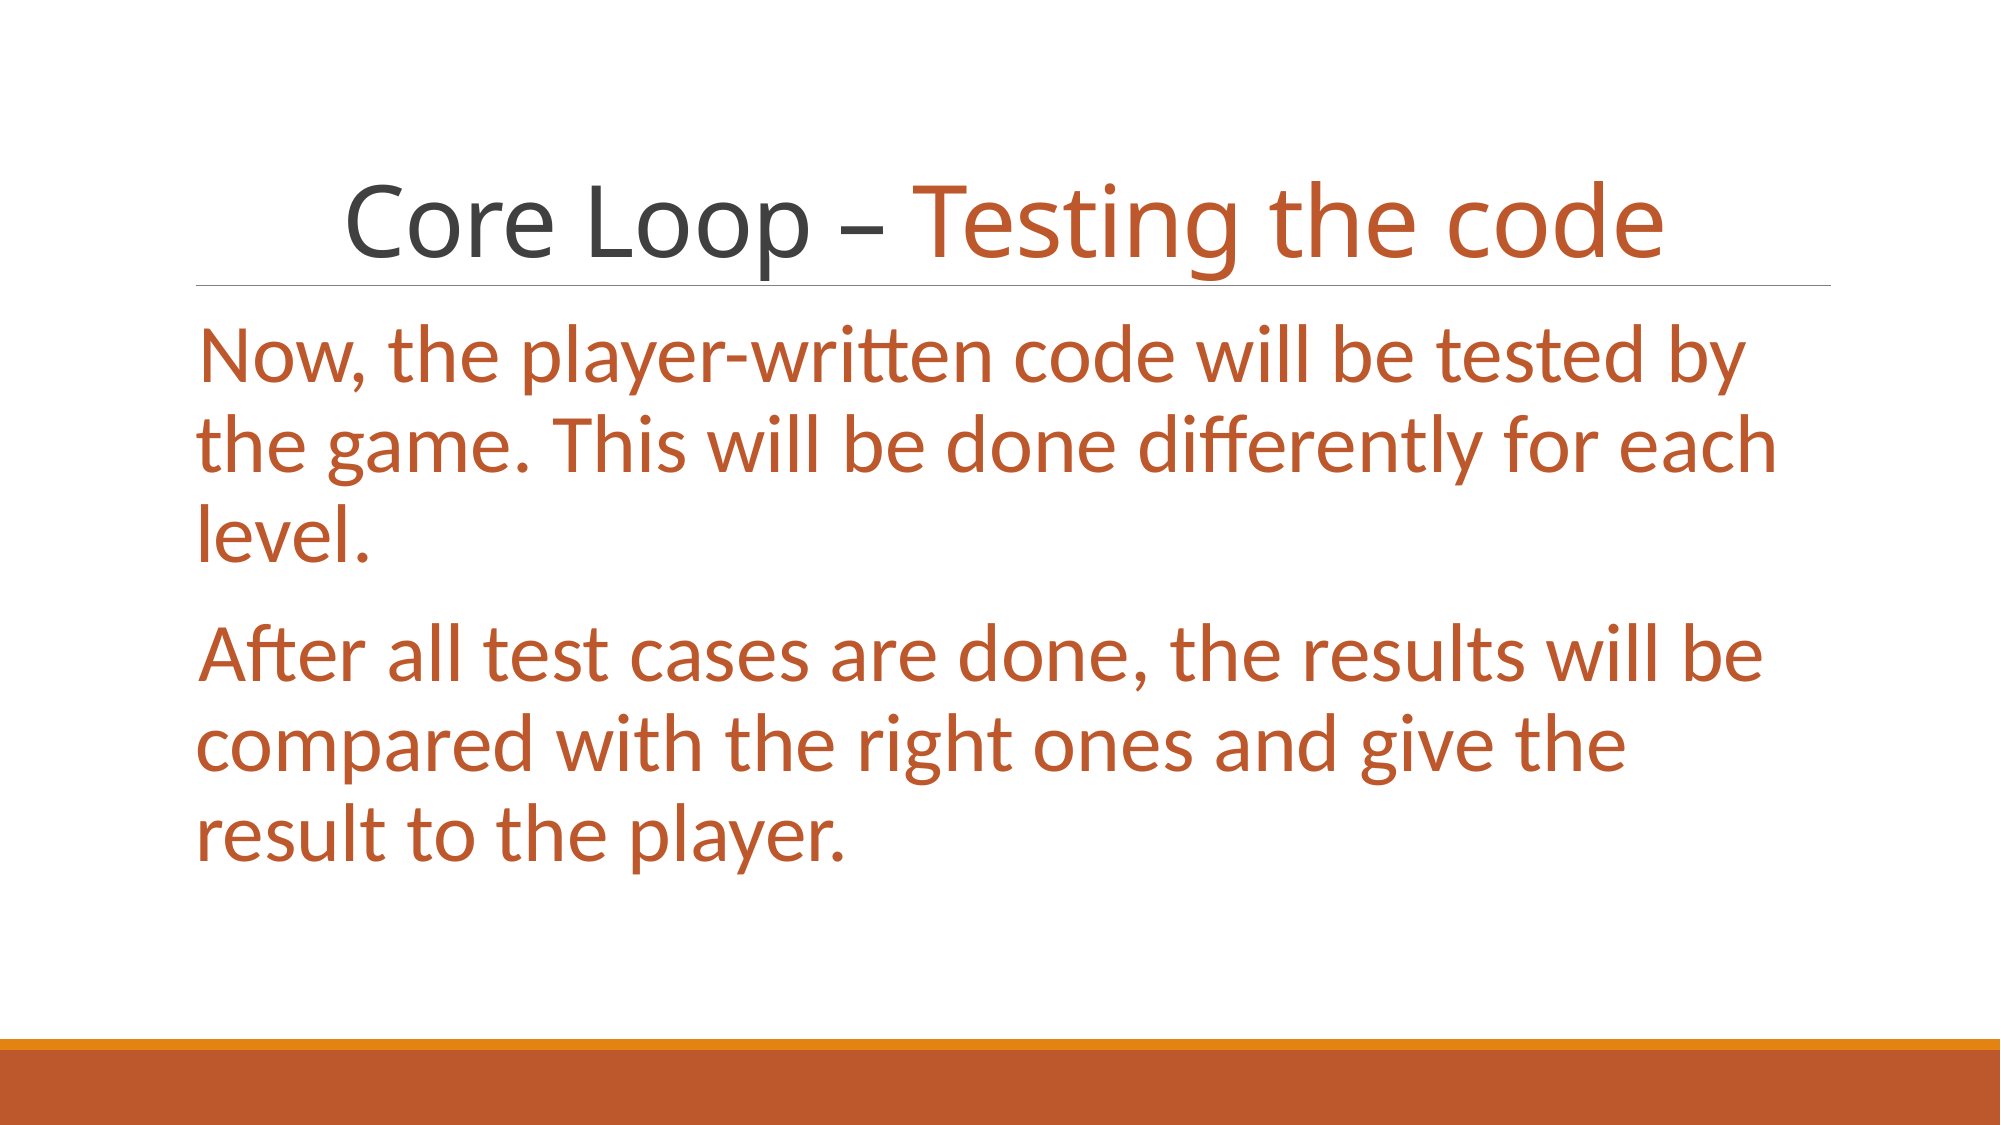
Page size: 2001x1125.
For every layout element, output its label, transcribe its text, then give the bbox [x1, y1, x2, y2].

list Now, the player-written code will be tested by the game. This will be done differently for each level. After all test cases are done, the results will be compared with the right ones and give the result to the player. [180, 302, 1830, 963]
title Core Loop – Testing the code [180, 47, 1830, 285]
